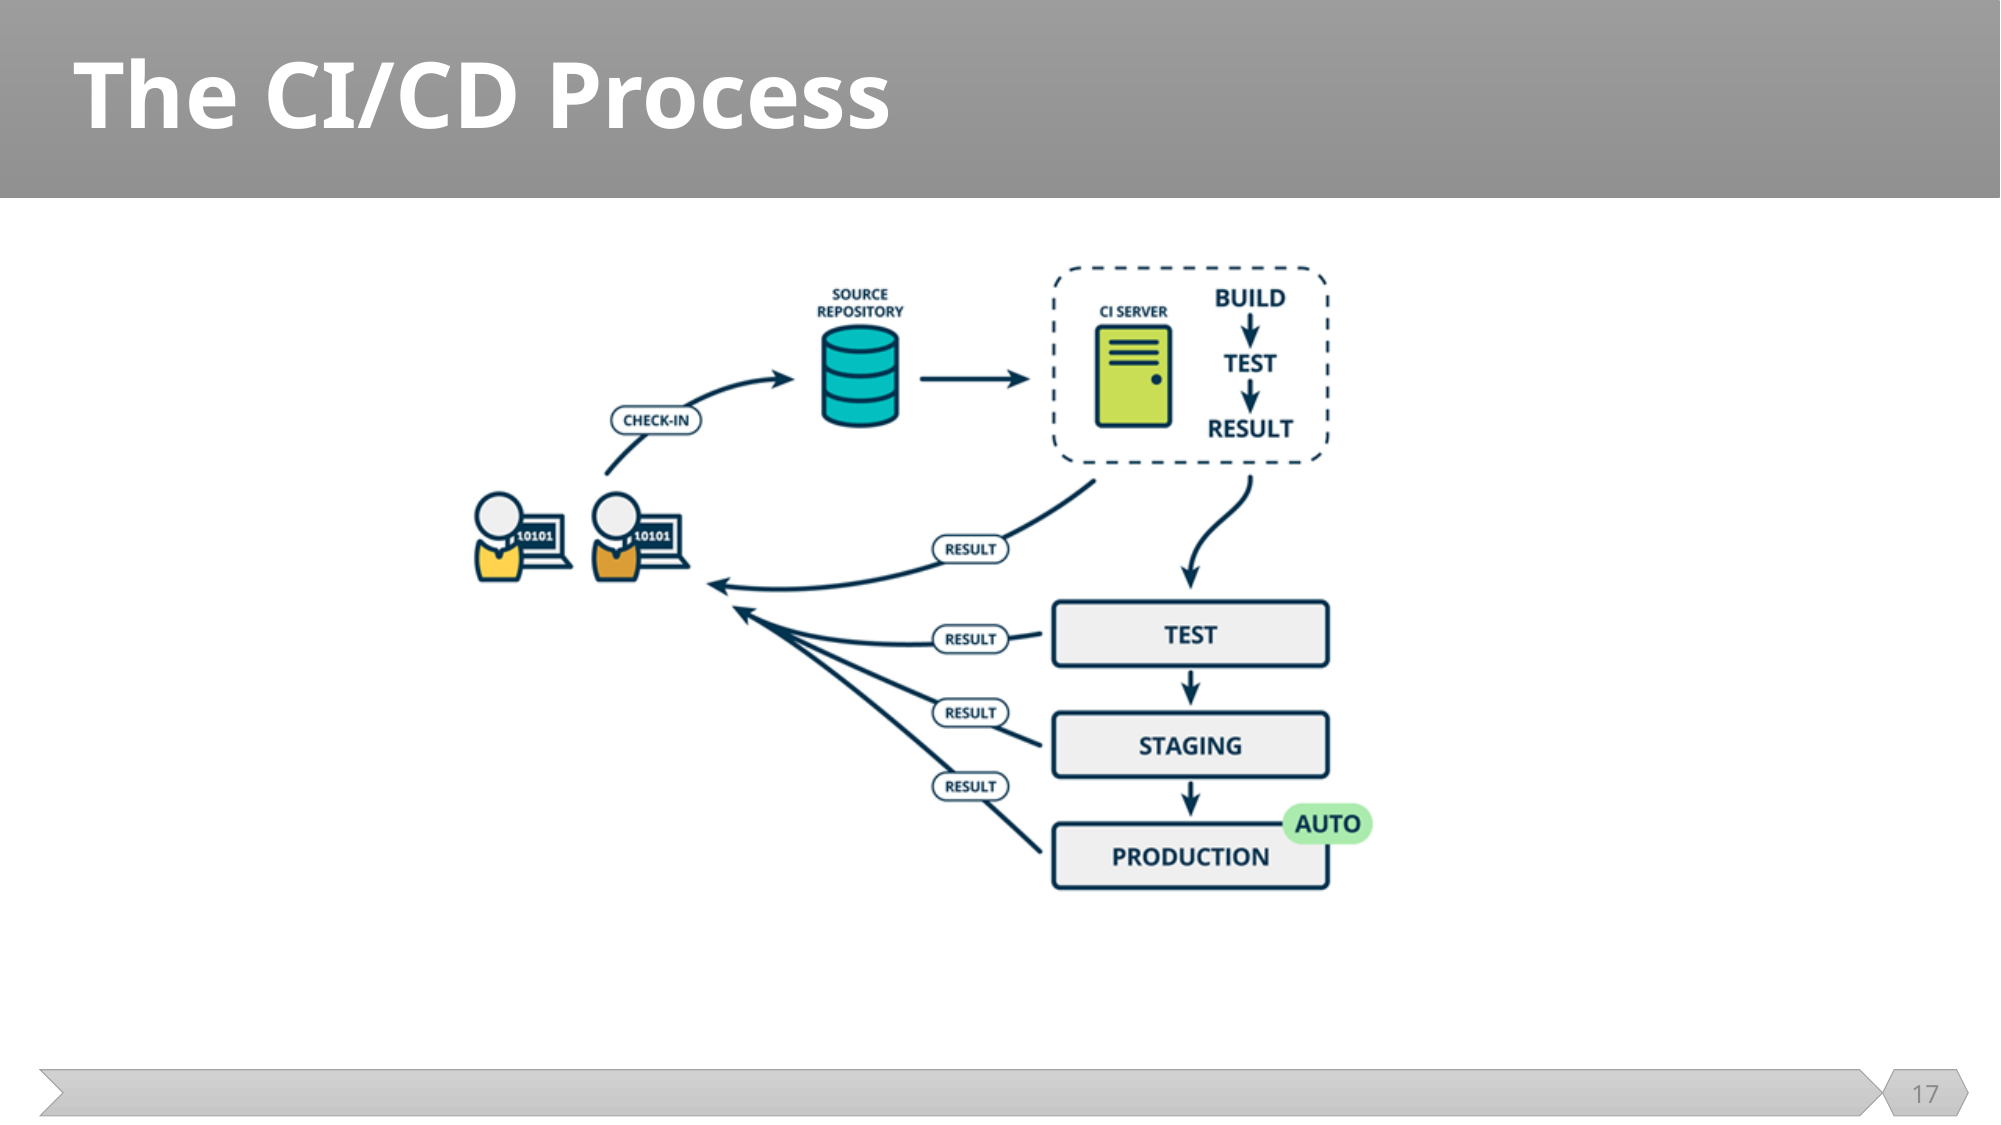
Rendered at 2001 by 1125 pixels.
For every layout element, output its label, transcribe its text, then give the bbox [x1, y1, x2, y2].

title The CI/CD Process [56, 0, 1969, 199]
slide_number 17 [1882, 1065, 1969, 1125]
picture [454, 230, 1396, 927]
